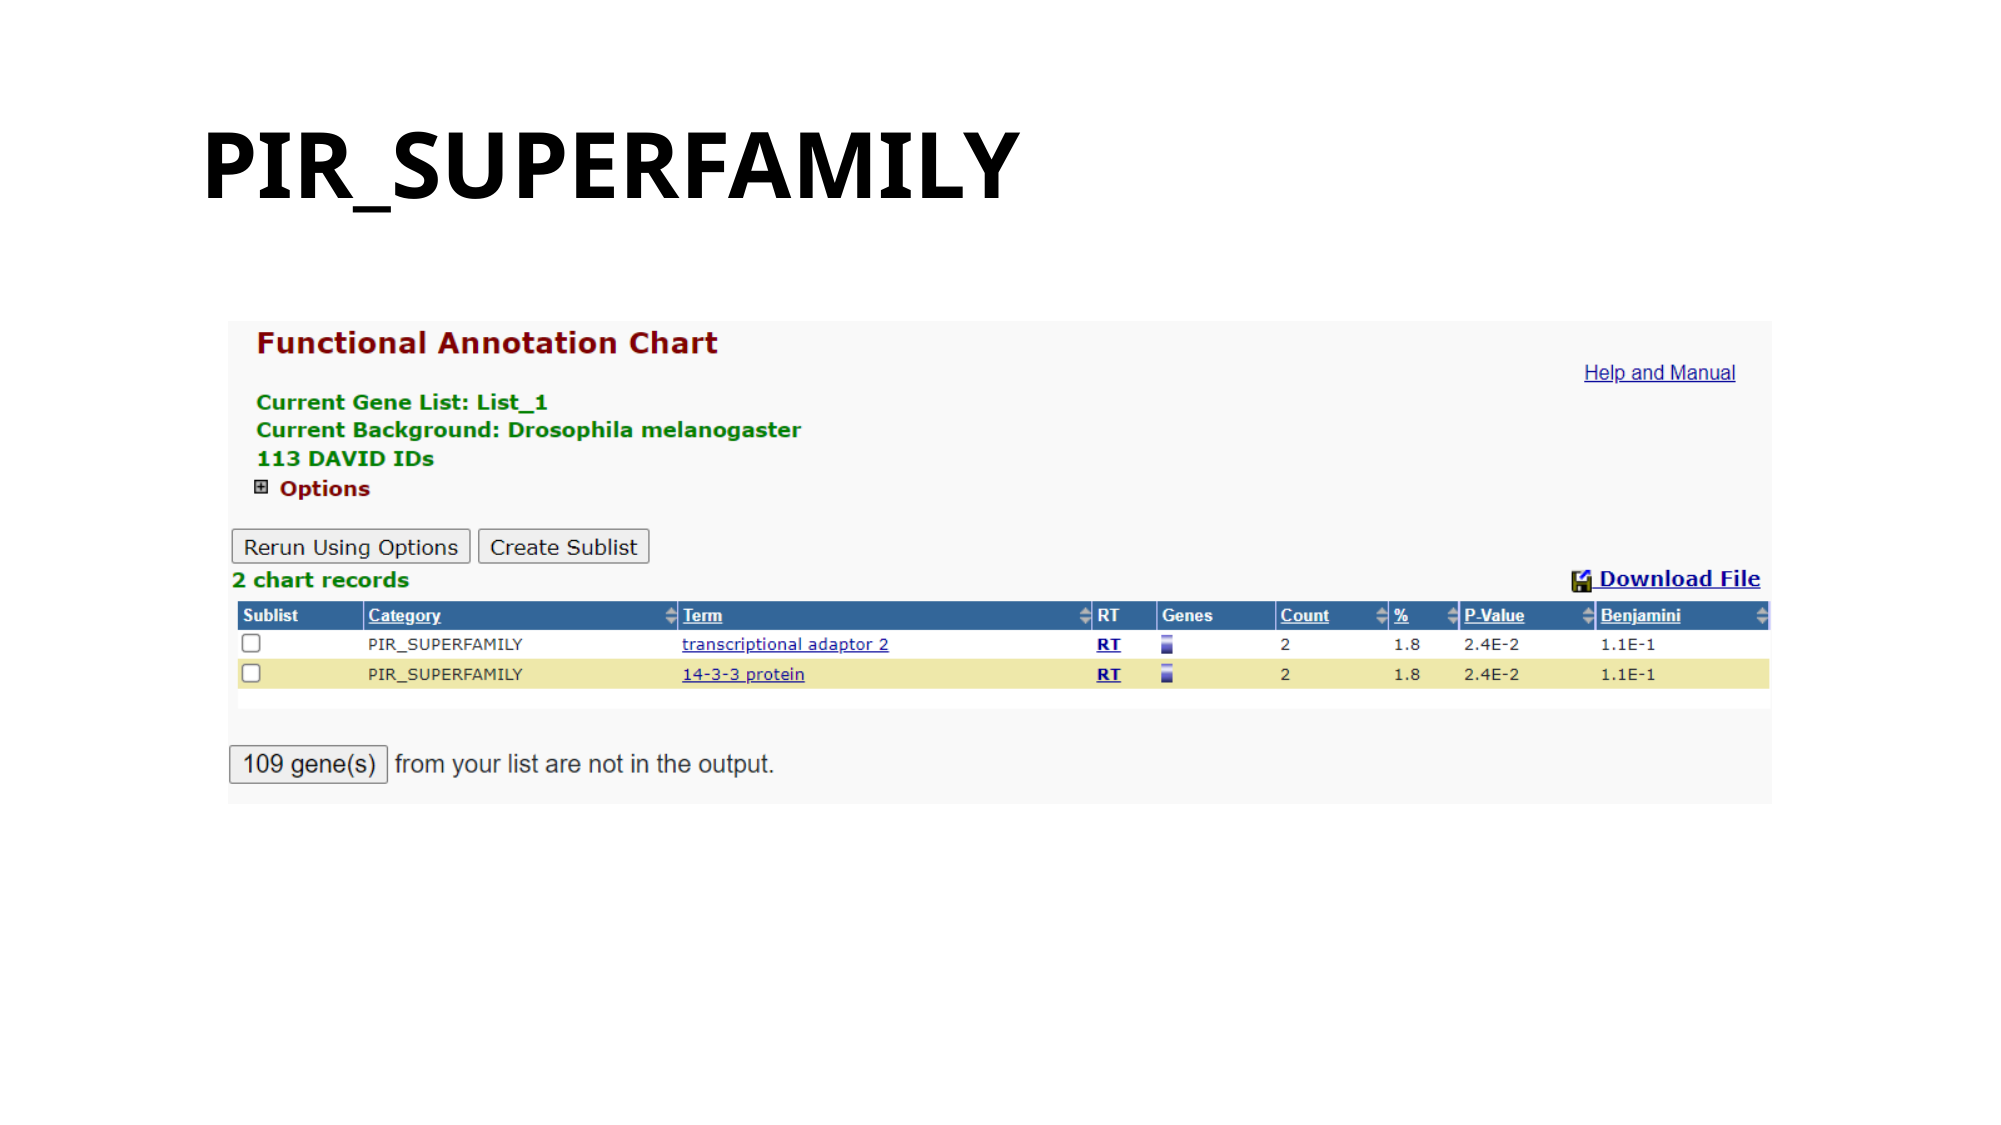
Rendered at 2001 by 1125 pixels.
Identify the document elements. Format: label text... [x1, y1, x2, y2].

picture [228, 321, 1772, 804]
title PIR_SUPERFAMILY [137, 59, 1863, 278]
